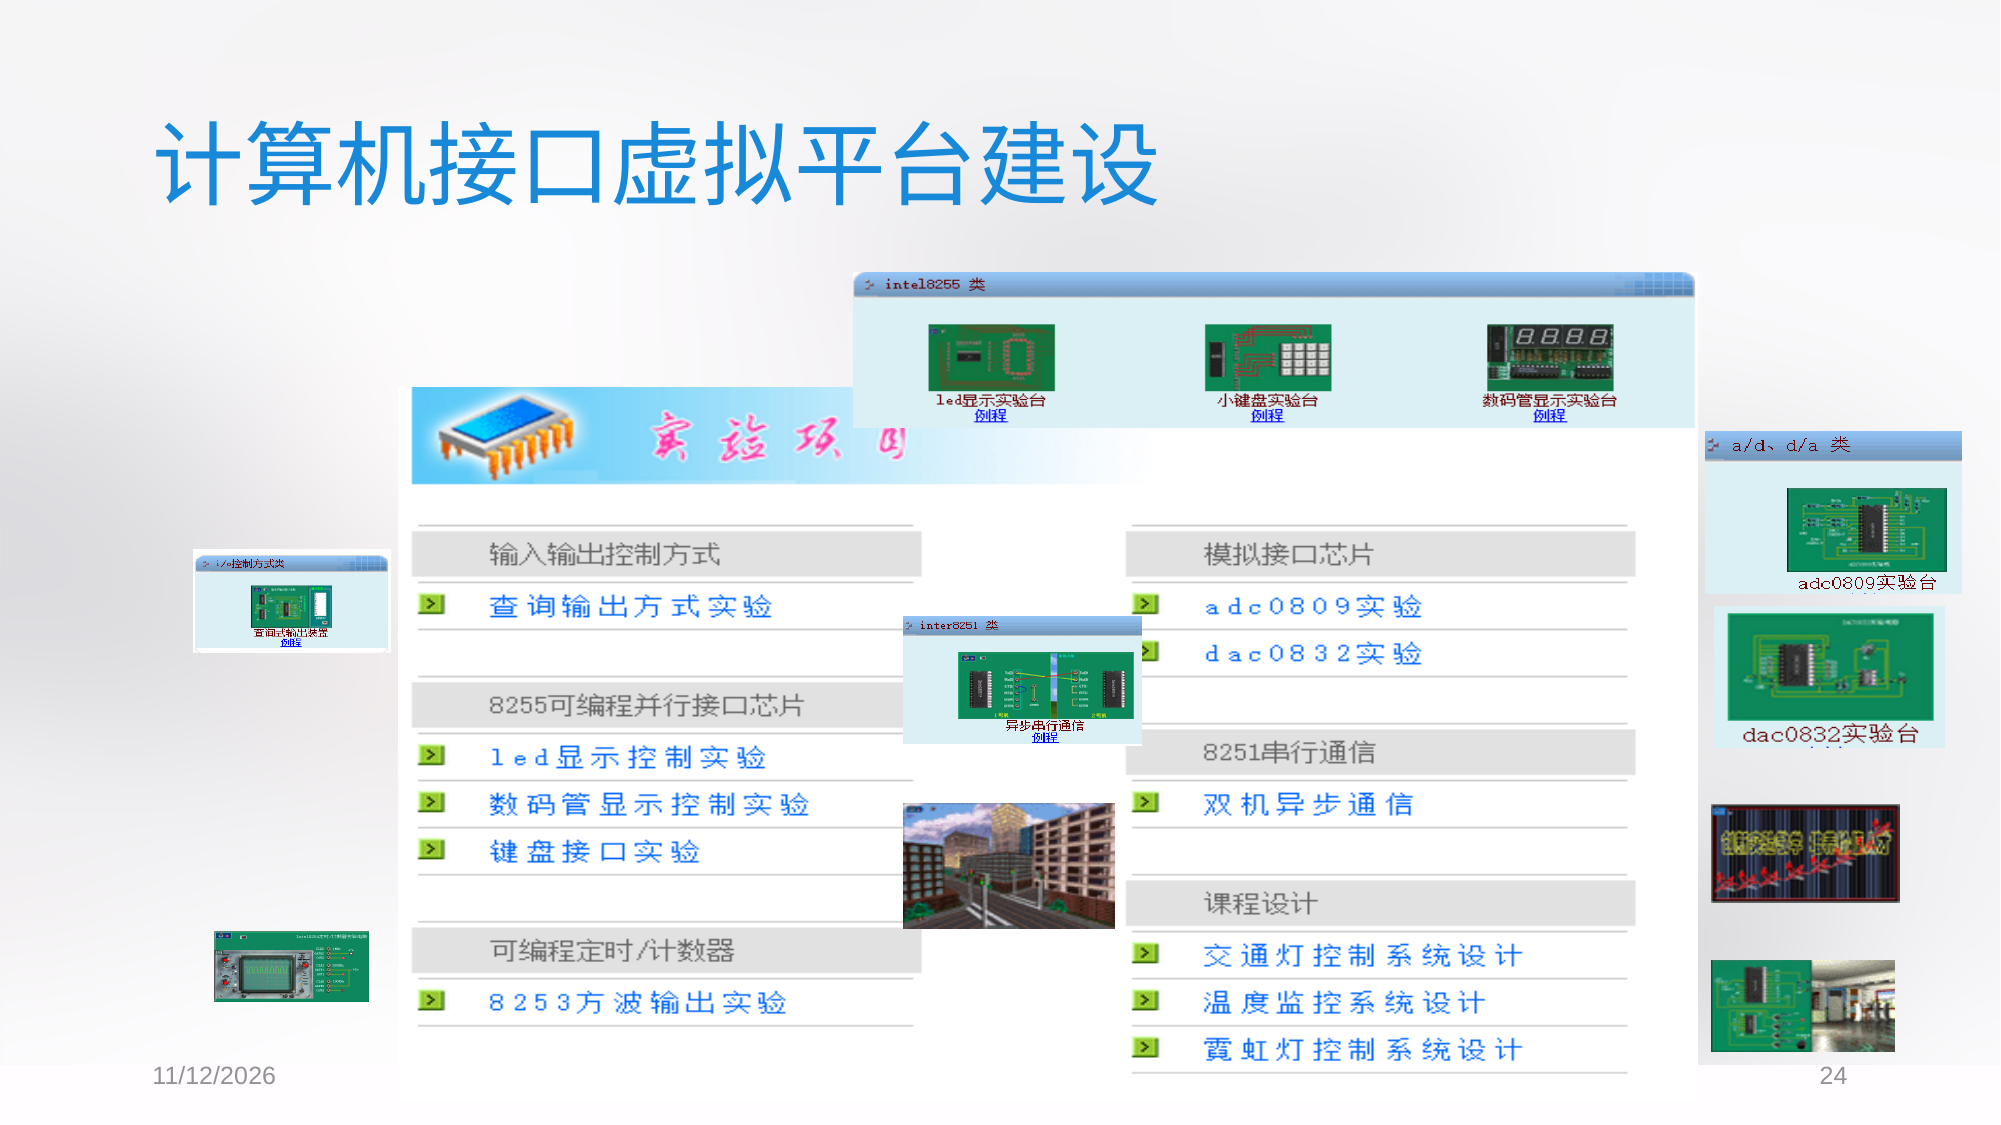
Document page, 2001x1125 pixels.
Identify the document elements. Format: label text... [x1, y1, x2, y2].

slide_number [137, 1044, 588, 1105]
picture [0, 0, 2001, 1125]
slide_number 24 [1412, 1044, 1863, 1105]
title 计算机接口虚拟平台建设 [137, 59, 1863, 278]
